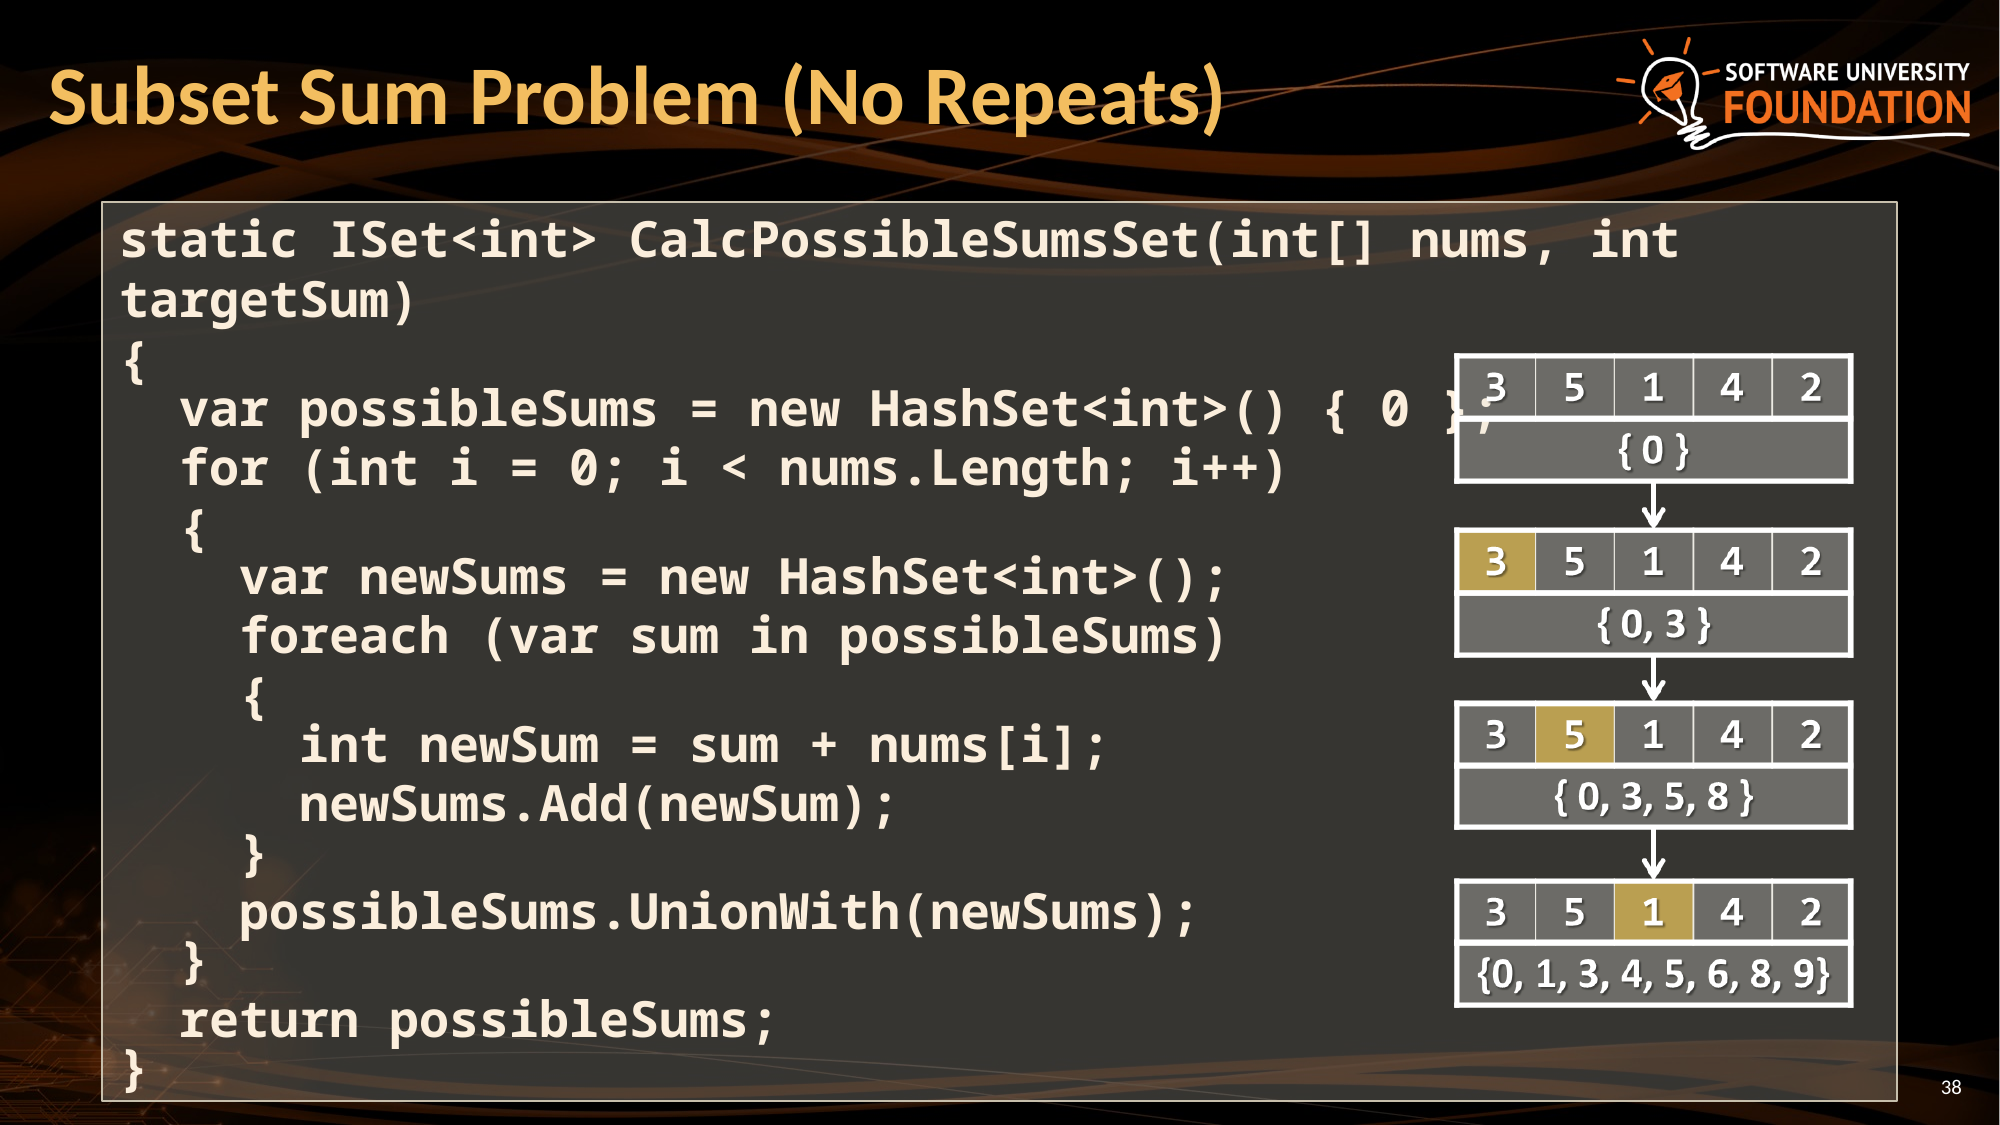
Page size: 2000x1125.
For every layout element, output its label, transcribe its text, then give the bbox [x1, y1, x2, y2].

picture [0, 0, 2000, 1125]
title Subset Sum Problem (No Repeats) [30, 6, 1602, 189]
slide_number 38 [1897, 1070, 1968, 1103]
text_box static ISet<int> CalcPossibleSumsSet(int[] nums, int targetSum) { var possibleSums = new HashSet<int>() { 0 }; for (int i = 0; i < nums.Length; i++) { var newSums = new HashSet<int>(); foreach (var sum in possibleSums) { int newSum = sum + nums[i]; newSums.Add(newSum); } possibleSums.UnionWith(newSums); } return possibleSums; } [102, 201, 1898, 1102]
